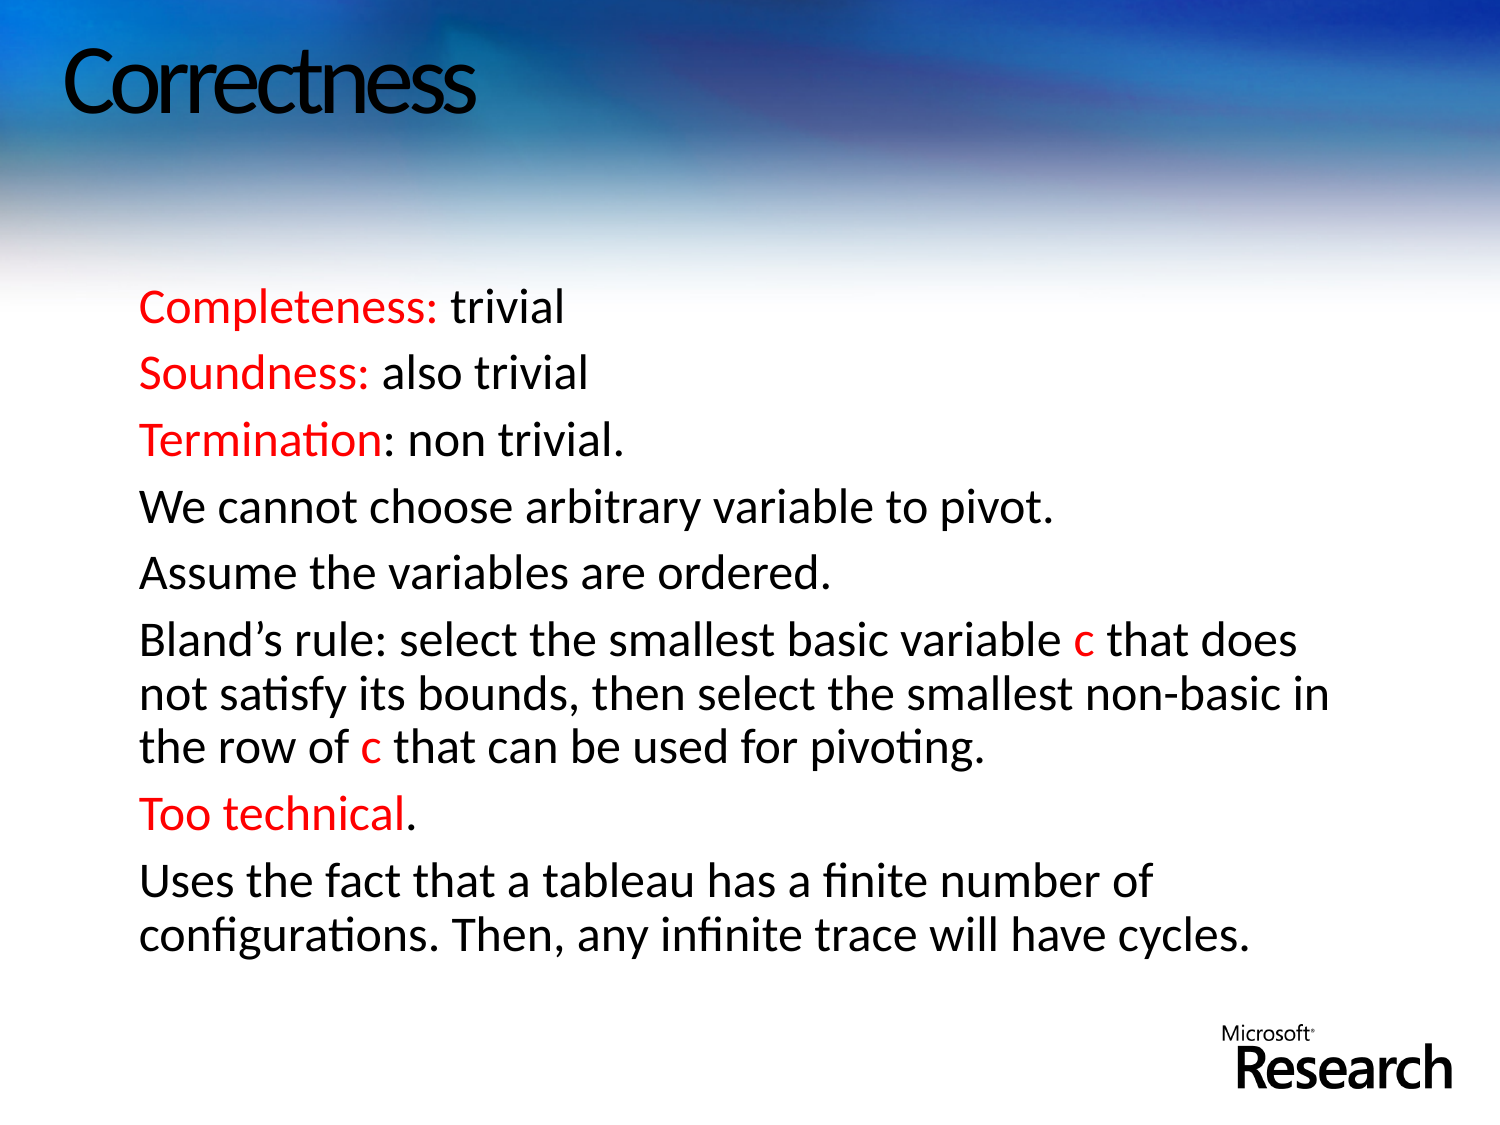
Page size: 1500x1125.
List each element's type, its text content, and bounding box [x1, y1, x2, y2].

title Correctness [62, 27, 1438, 138]
picture [0, 0, 1500, 1125]
list Completeness: trivial Soundness: also trivial Termination: non trivial. We cannot choose arbitrary variable to pivot. Assume the variables are ordered. Bland’s rule: select the smallest basic variable c that does not satisfy its bounds, then select the smallest non-basic in the row of c that can be used for pivoting. Too technical. Uses the fact that a tableau has a finite number of configurations. Then, any infinite trace will have cycles. [138, 280, 1377, 969]
